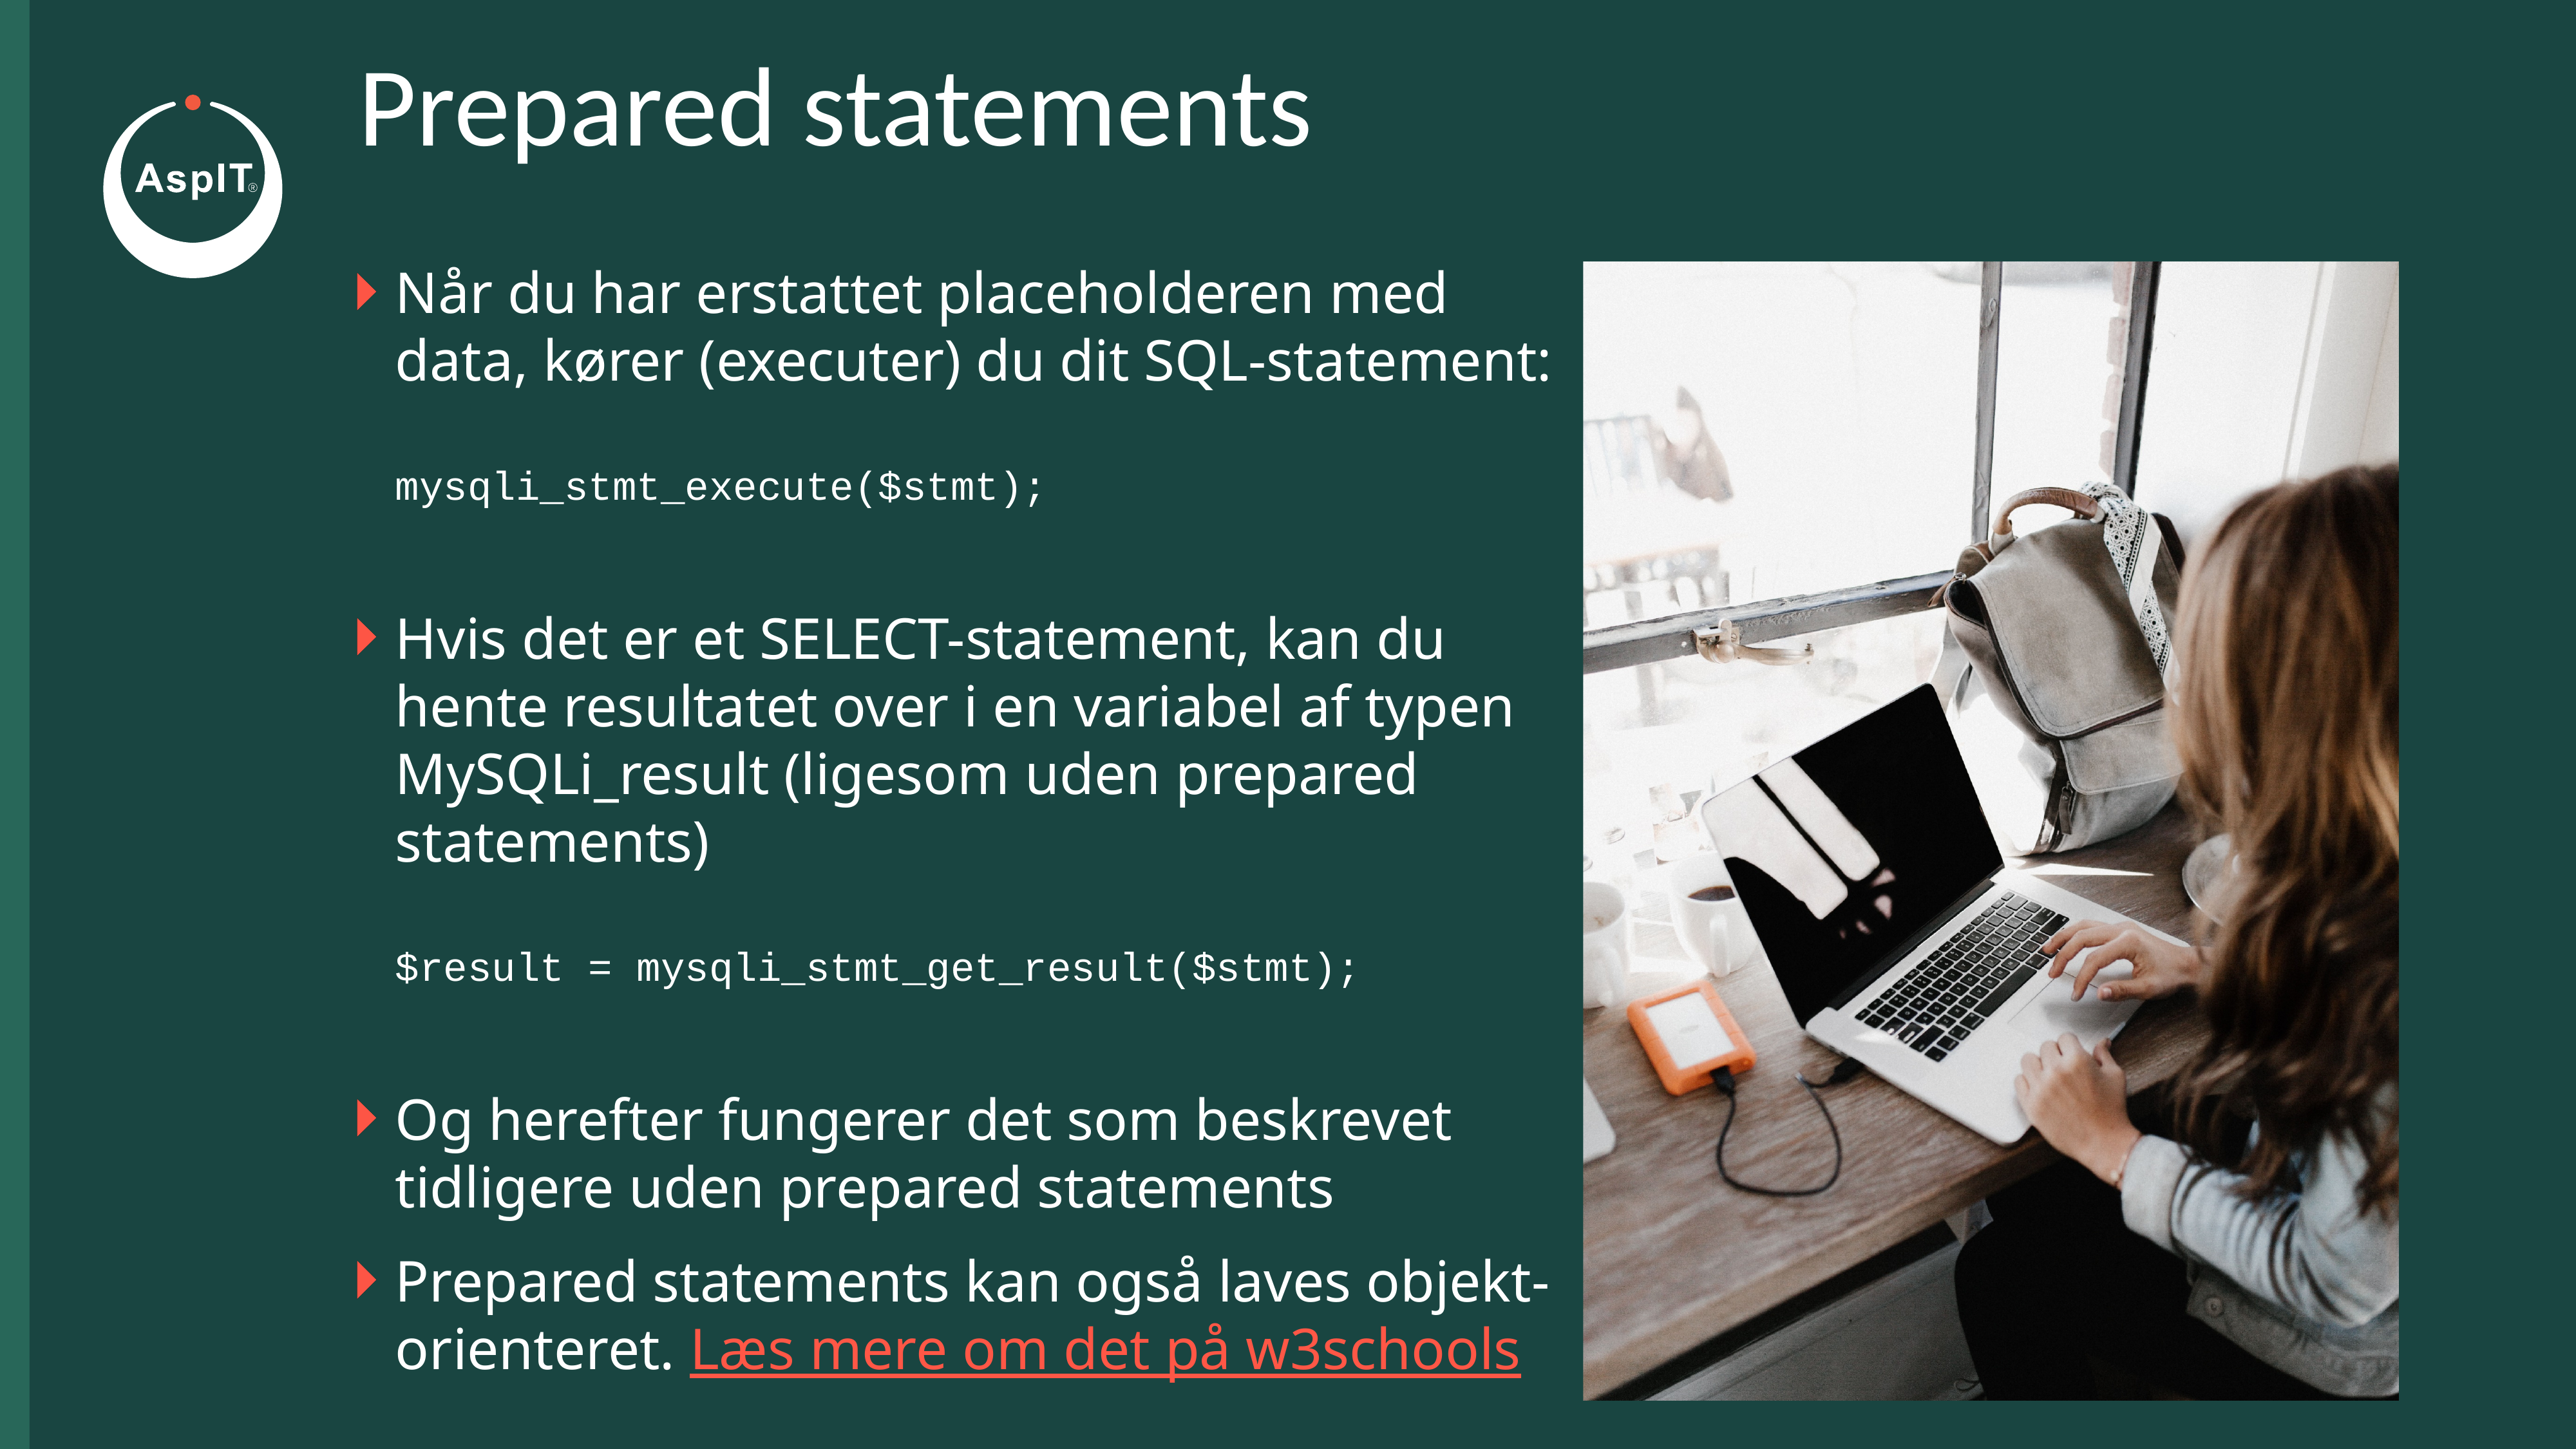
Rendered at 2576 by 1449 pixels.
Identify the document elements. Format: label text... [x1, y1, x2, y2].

picture [356, 271, 396, 311]
picture [356, 616, 396, 656]
picture [1583, 261, 2399, 1401]
picture [356, 1097, 396, 1137]
list Når du har erstattet placeholderen med data, kører (executer) du dit SQL-statement: mysqli_stmt_execute($stmt); Hvis det er et SELECT-statement, kan du hente resultatet over i en variabel af typen MySQLi_result (ligesom uden prepared statements) $result = mysqli_stmt_get_result($stmt); Og herefter fungerer det som beskrevet tidligere uden prepared statements Prepared statements kan også laves objekt-orienteret. Læs mere om det på w3schools [356, 257, 1555, 1401]
title Prepared statements [358, 48, 1558, 209]
picture [356, 1259, 396, 1300]
